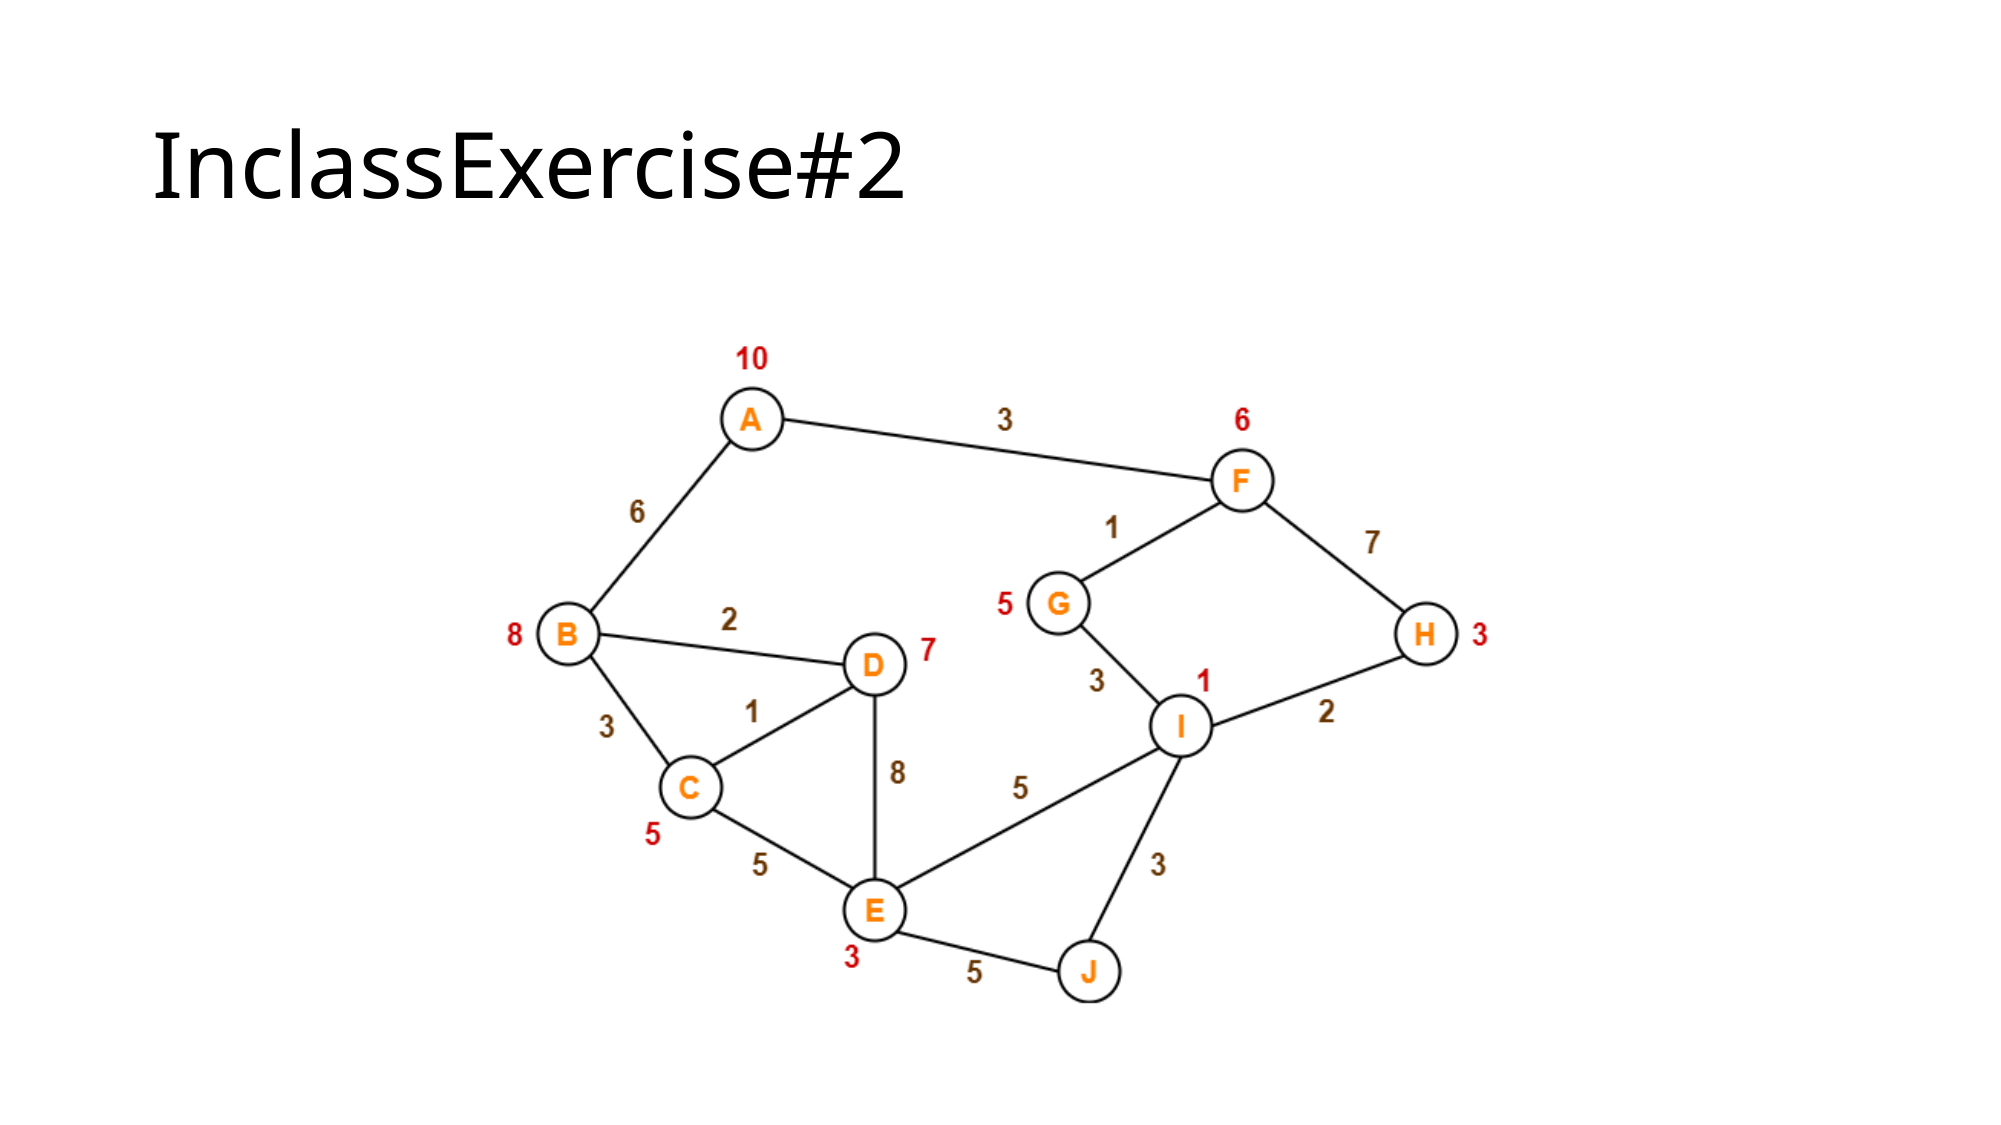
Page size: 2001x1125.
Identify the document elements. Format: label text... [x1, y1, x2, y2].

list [469, 299, 1530, 1014]
title InclassExercise#2 [137, 59, 1863, 278]
